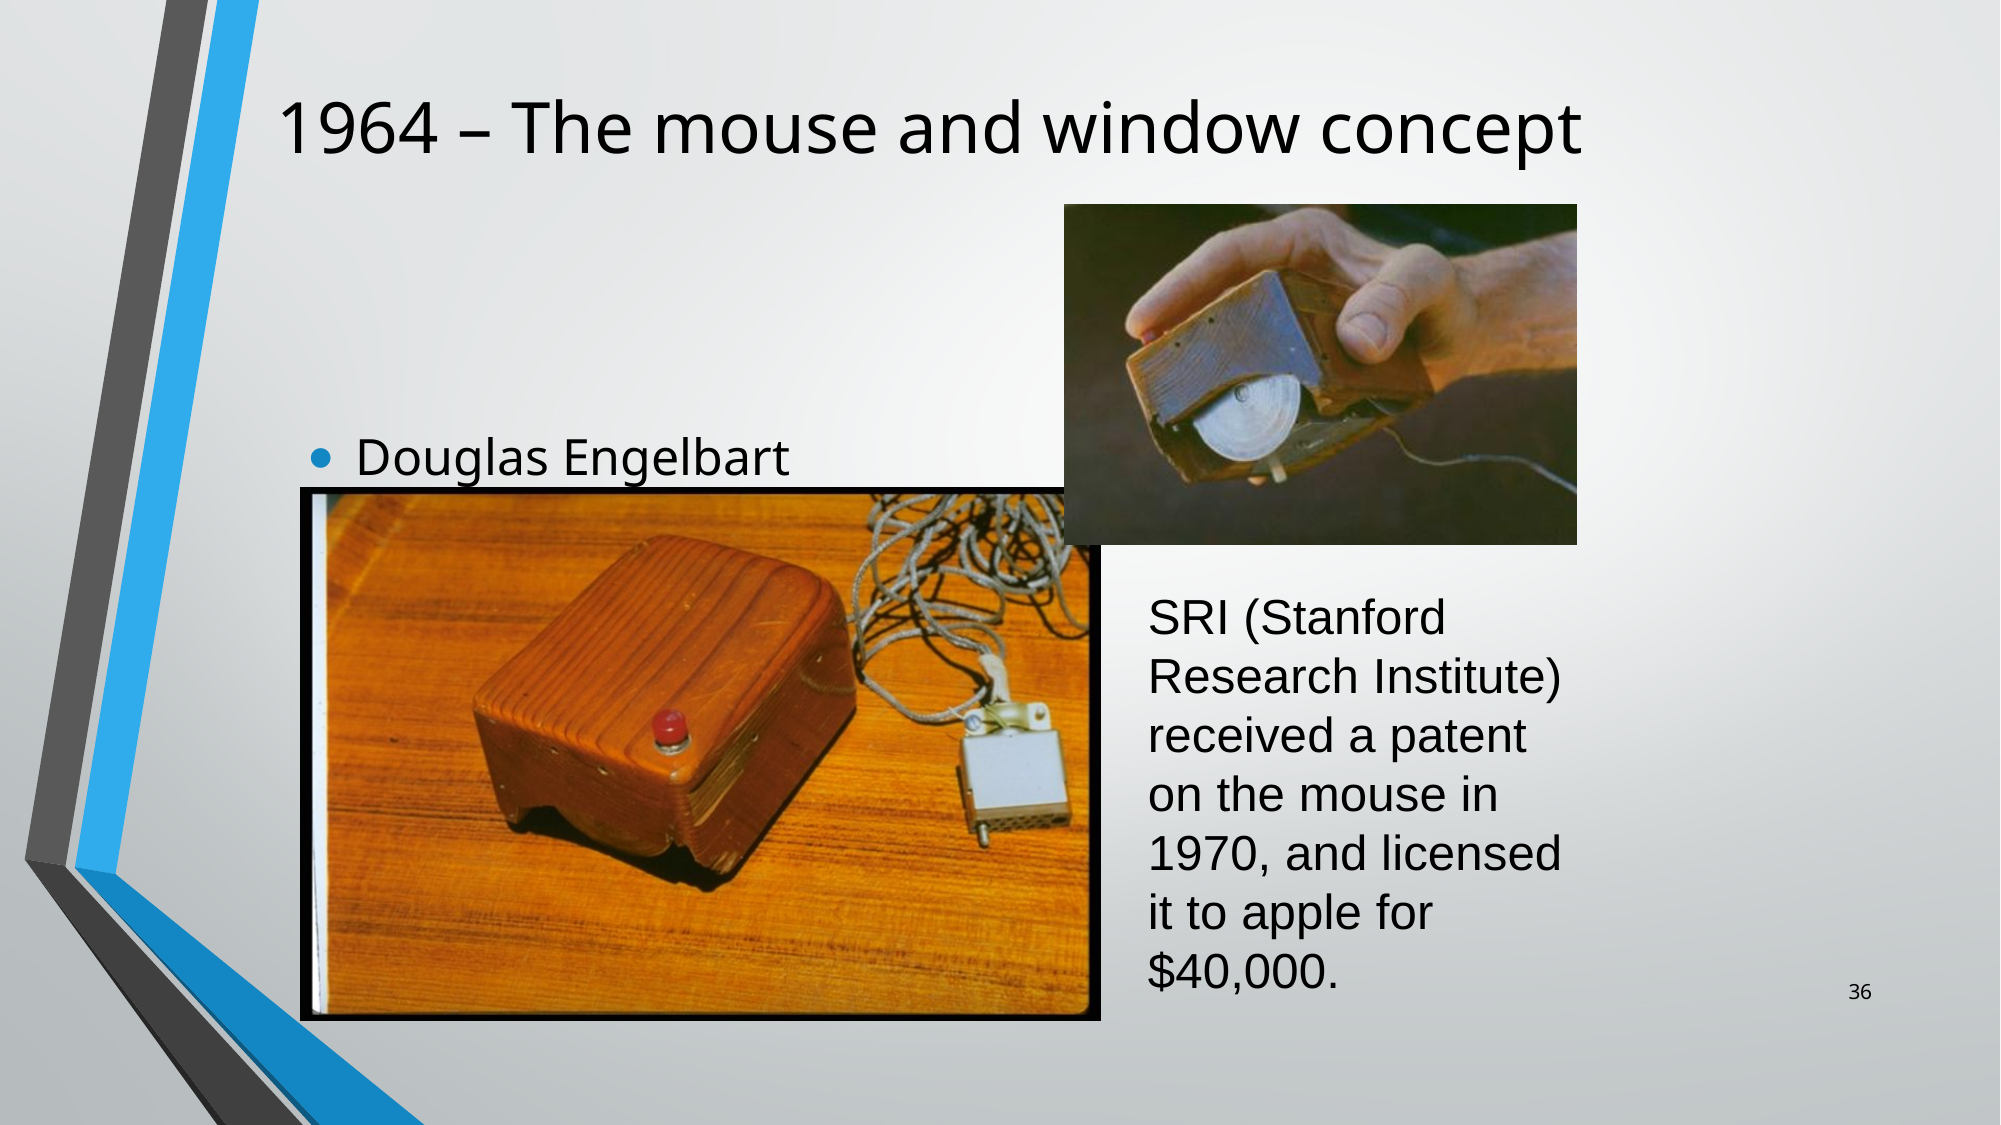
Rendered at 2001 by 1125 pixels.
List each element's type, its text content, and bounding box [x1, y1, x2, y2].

list Douglas Engelbart demonstrates the worlds first “mouse”, nicknamed after the “tail”. [295, 249, 1033, 908]
text_box SRI (Stanford Research Institute) received a patent on the mouse in 1970, and licensed it to apple for $40,000. [1134, 578, 1577, 922]
title 1964 – The mouse and window concept [249, 45, 1611, 216]
picture [300, 203, 1577, 1021]
slide_number 36 [1796, 962, 1887, 1023]
